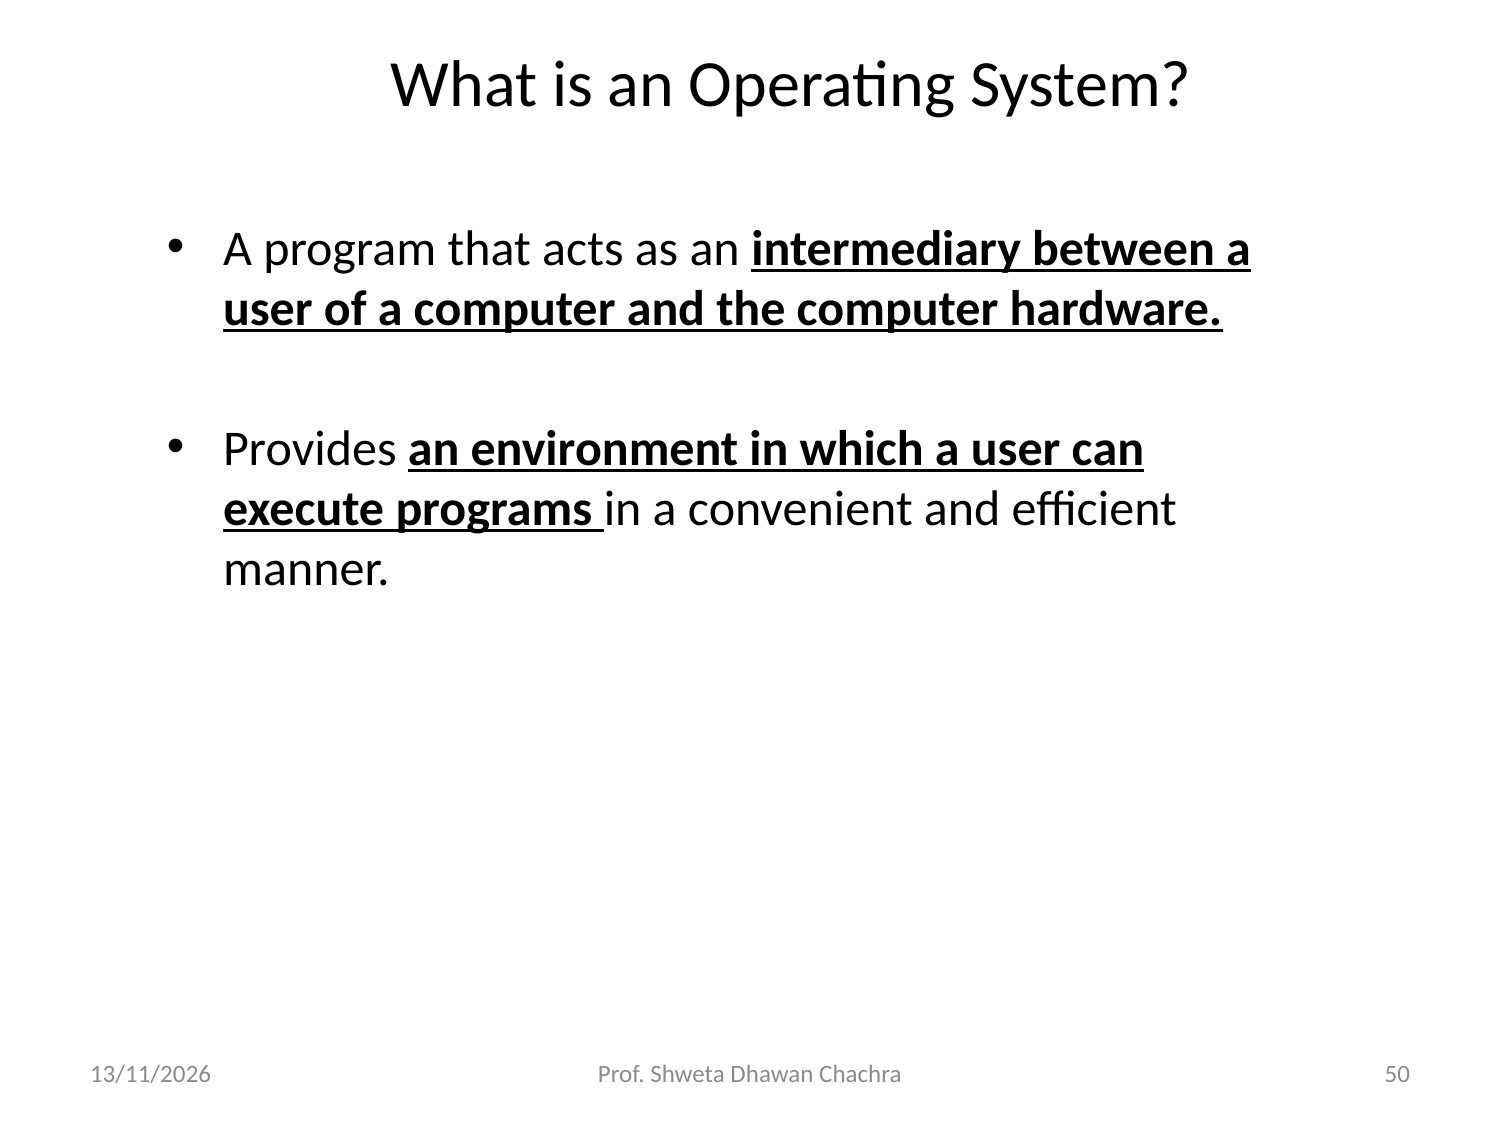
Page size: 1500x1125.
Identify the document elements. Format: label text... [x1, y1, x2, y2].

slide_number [75, 1042, 425, 1103]
title What is an Operating System? [158, 32, 1425, 128]
footer Prof. Shweta Dhawan Chachra [512, 1042, 988, 1103]
slide_number 50 [1074, 1042, 1425, 1103]
list A program that acts as an intermediary between a user of a computer and the computer hardware. Provides an environment in which a user can execute programs in a convenient and efficient manner. [151, 208, 1321, 891]
